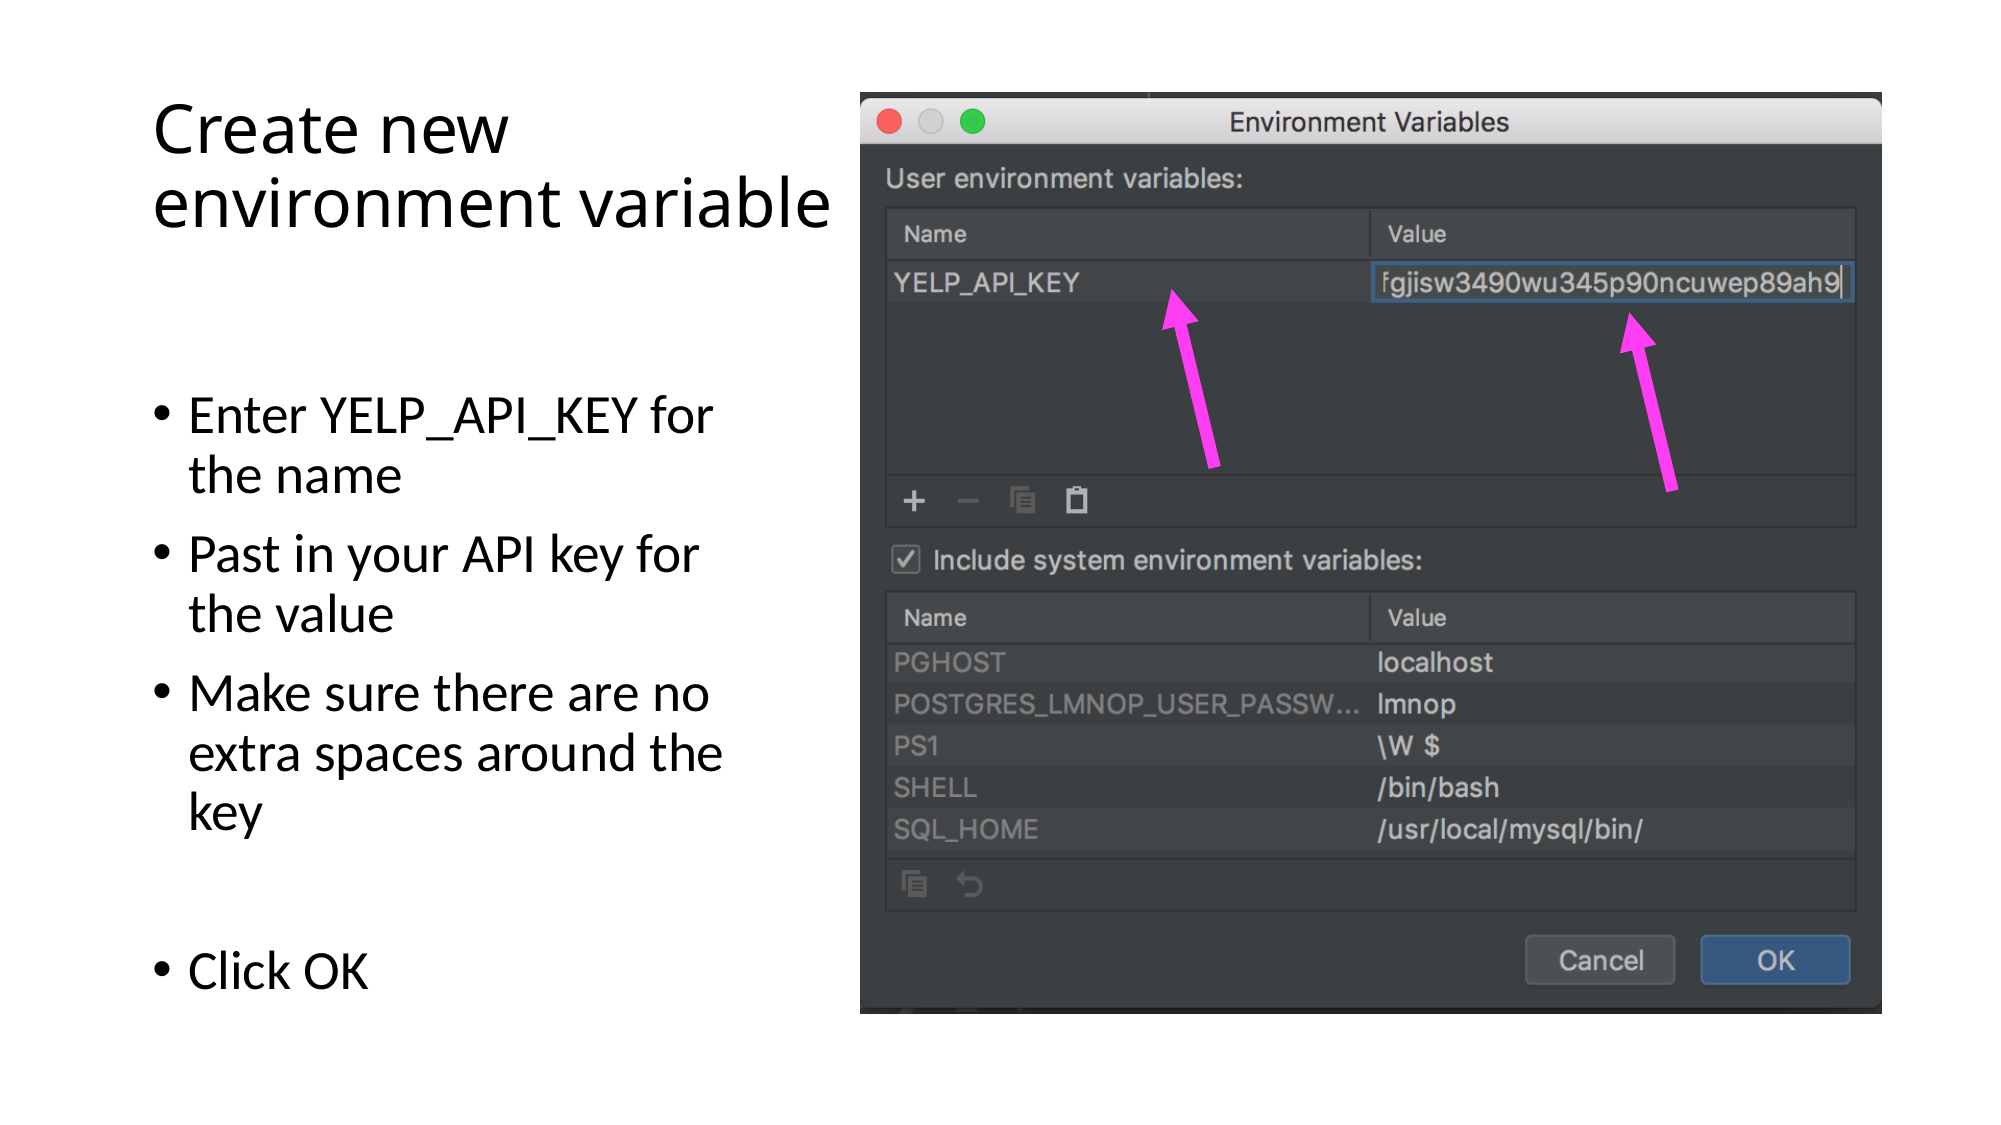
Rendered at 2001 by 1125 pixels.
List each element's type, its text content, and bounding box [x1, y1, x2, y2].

title Create new environment variable [137, 59, 861, 278]
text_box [1629, 312, 1673, 491]
list Enter YELP_API_KEY for the name Past in your API key for the value Make sure there are no extra spaces around the key Click OK [137, 378, 790, 1014]
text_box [1171, 288, 1215, 468]
picture [860, 92, 1882, 1014]
